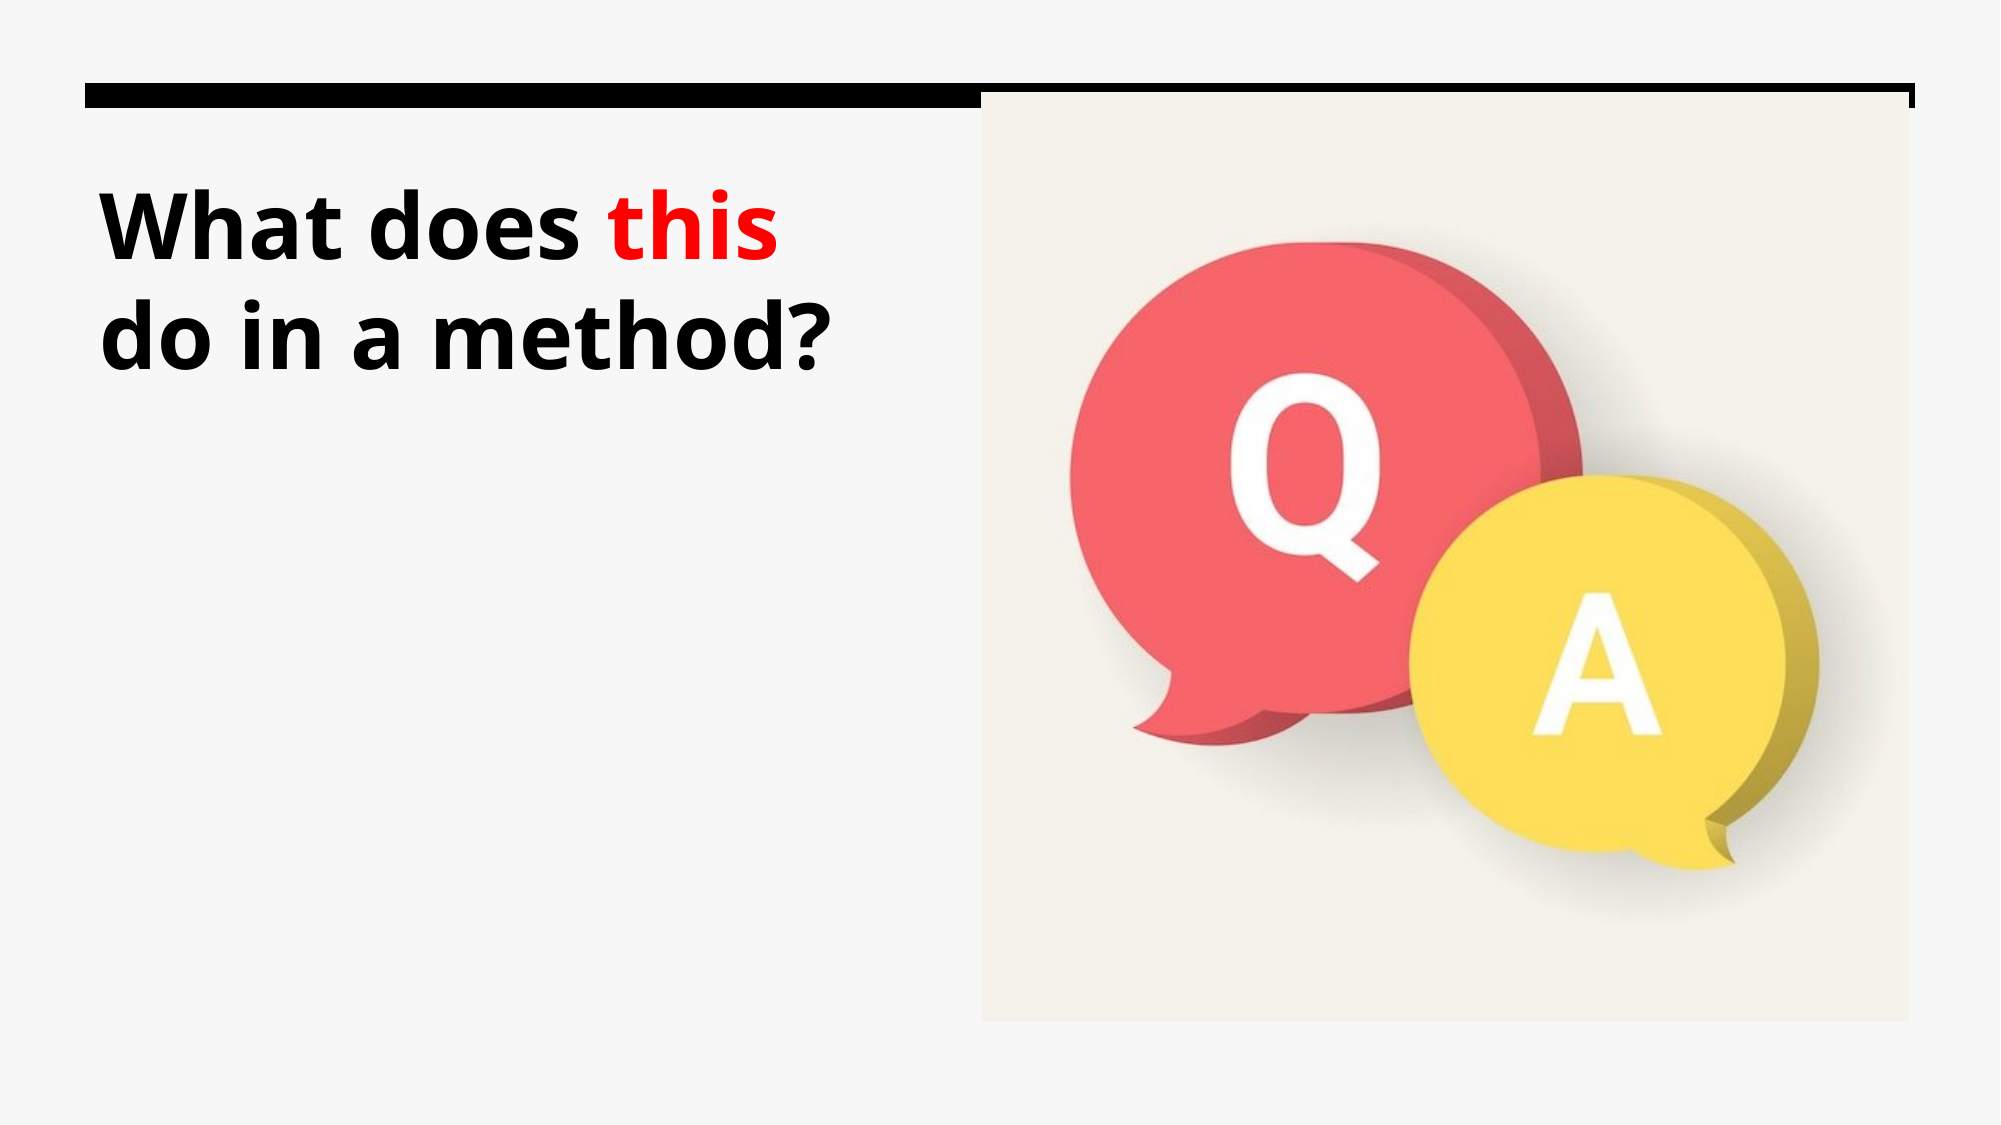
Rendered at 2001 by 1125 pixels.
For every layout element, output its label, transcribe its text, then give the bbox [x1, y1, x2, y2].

title What does this do in a method? [84, 160, 868, 464]
picture [980, 92, 1910, 1021]
